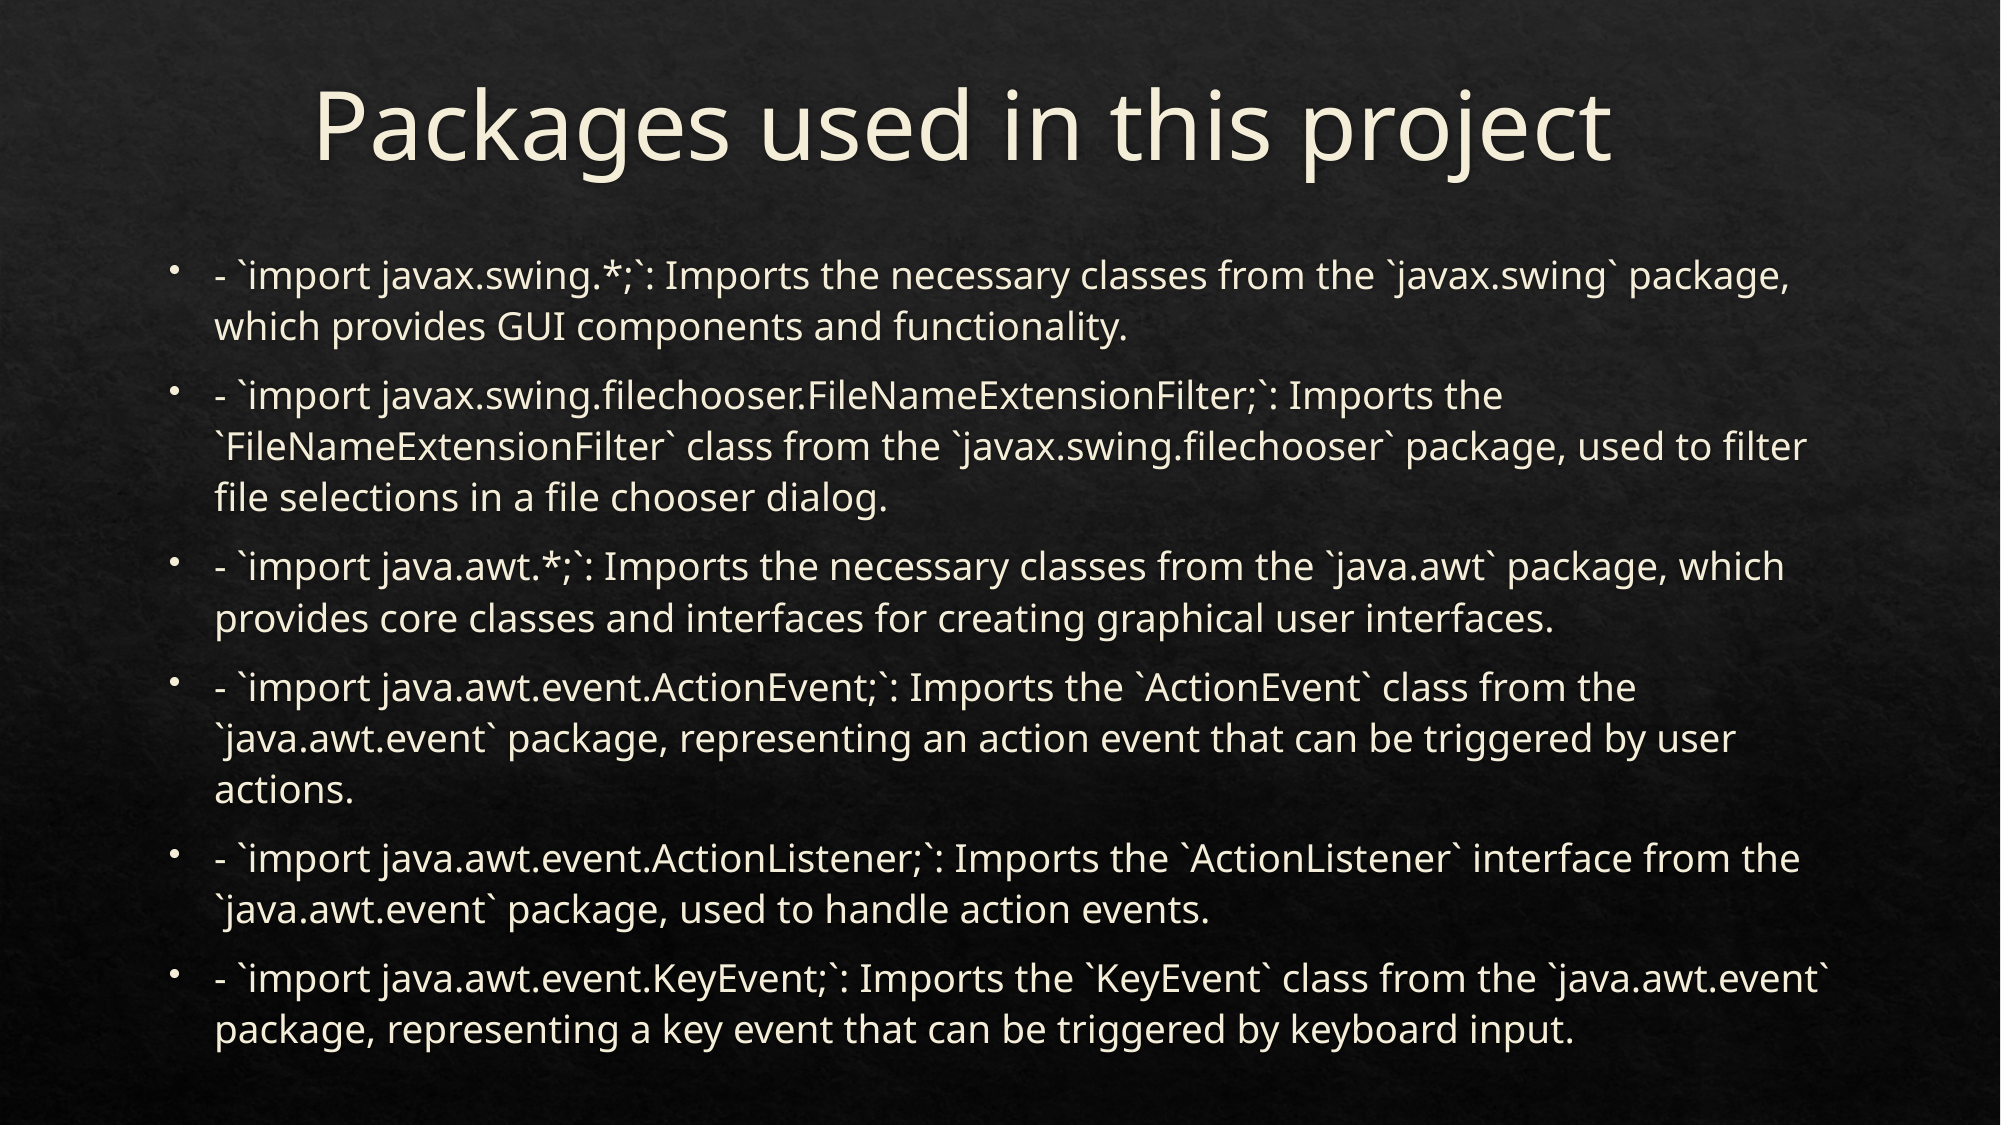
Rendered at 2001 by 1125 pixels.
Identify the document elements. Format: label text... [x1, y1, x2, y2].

list - `import javax.swing.*;`: Imports the necessary classes from the `javax.swing` package, which provides GUI components and functionality. - `import javax.swing.filechooser.FileNameExtensionFilter;`: Imports the `FileNameExtensionFilter` class from the `javax.swing.filechooser` package, used to filter file selections in a file chooser dialog. - `import java.awt.*;`: Imports the necessary classes from the `java.awt` package, which provides core classes and interfaces for creating graphical user interfaces. - `import java.awt.event.ActionEvent;`: Imports the `ActionEvent` class from the `java.awt.event` package, representing an action event that can be triggered by user actions. - `import java.awt.event.ActionListener;`: Imports the `ActionListener` interface from the `java.awt.event` package, used to handle action events. - `import java.awt.event.KeyEvent;`: Imports the `KeyEvent` class from the `java.awt.event` package, representing a key event that can be triggered by keyboard input. [149, 238, 1849, 1106]
title Packages used in this project [113, 47, 1812, 212]
